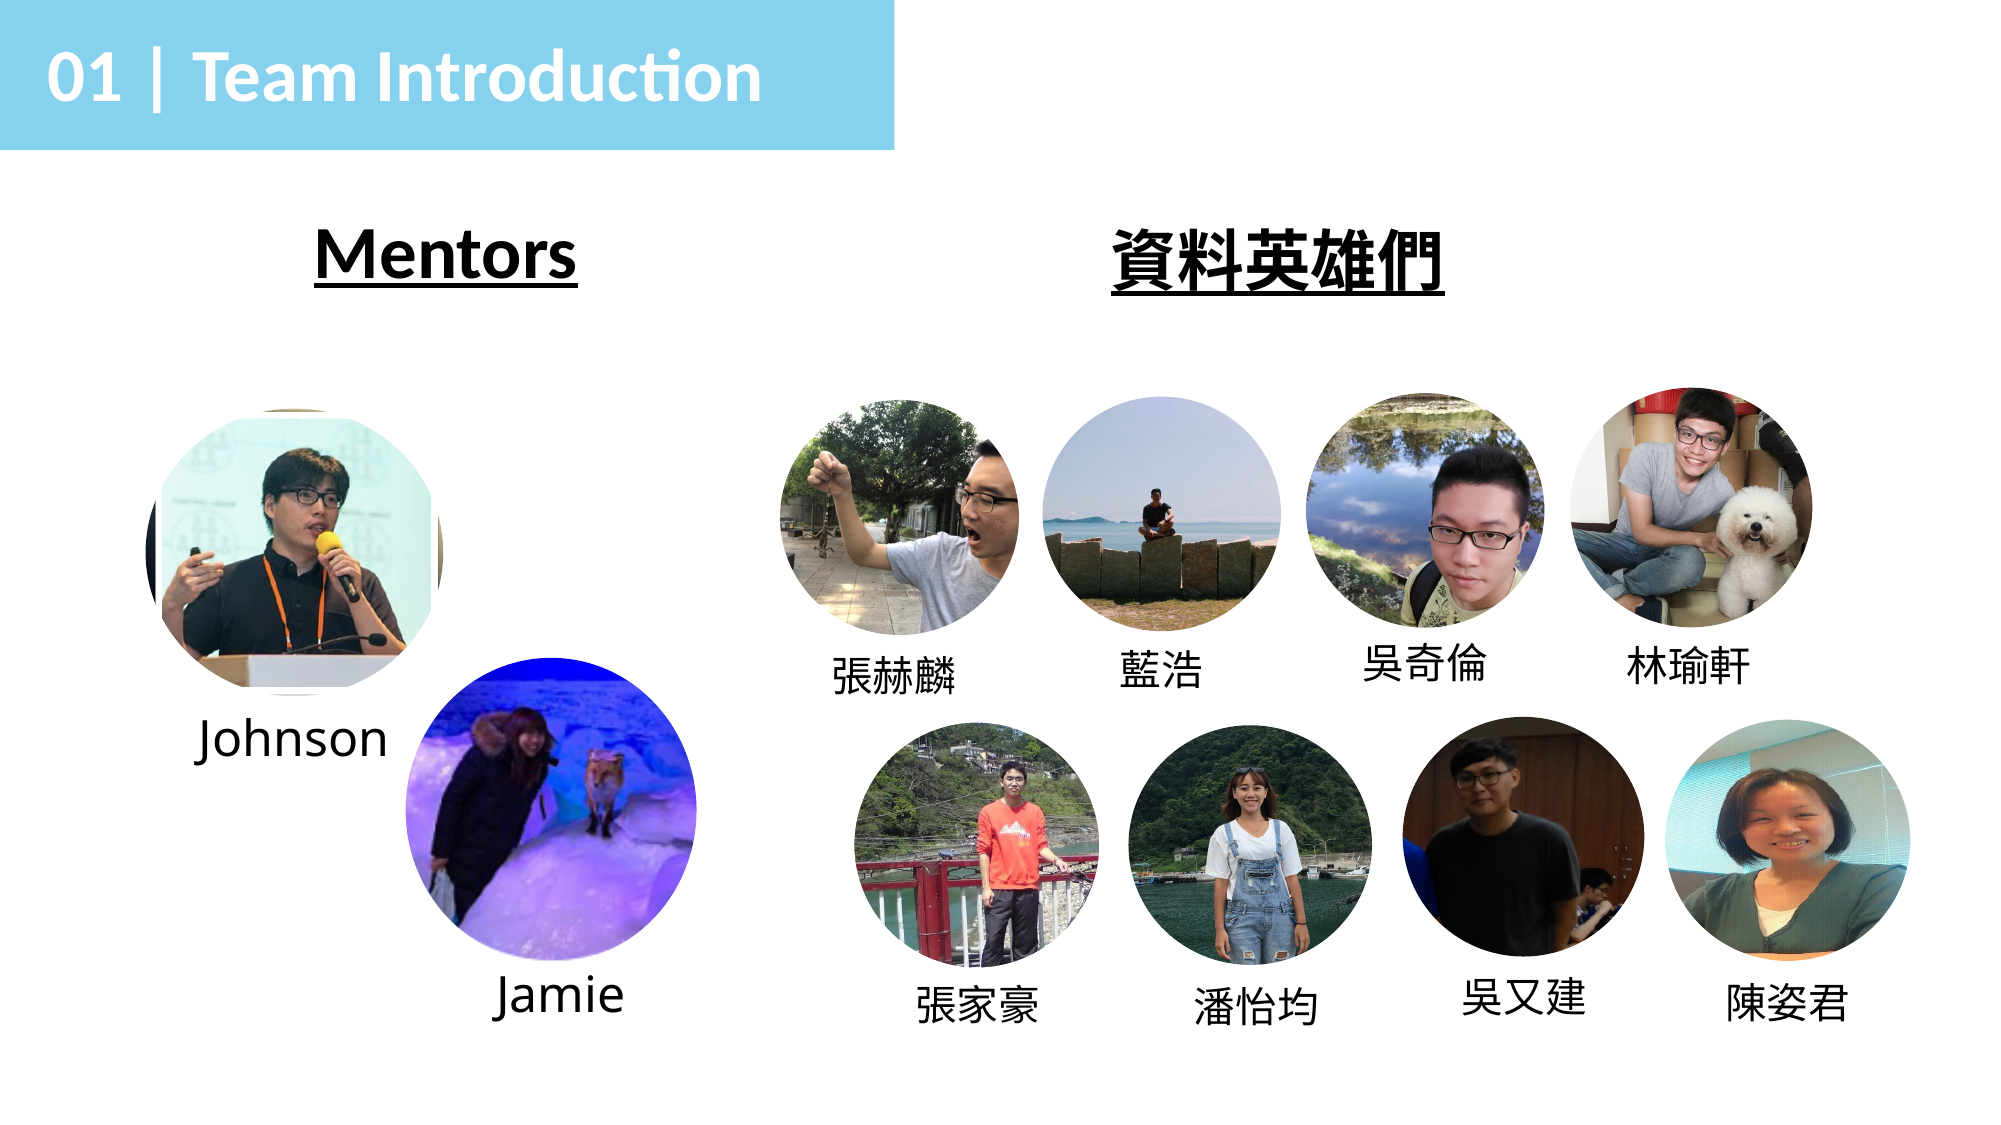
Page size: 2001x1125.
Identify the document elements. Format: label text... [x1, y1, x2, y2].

text_box 資料英雄們 [1091, 211, 1464, 307]
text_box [1128, 725, 1373, 1032]
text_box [1305, 393, 1545, 688]
text_box [0, 0, 895, 151]
text_box Mentors [297, 196, 595, 301]
text_box 01 | Team Introduction [31, 4, 881, 139]
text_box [405, 657, 706, 1032]
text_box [145, 408, 444, 775]
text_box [853, 721, 1101, 1038]
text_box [1042, 396, 1281, 695]
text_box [1402, 716, 1645, 1029]
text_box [1665, 719, 1911, 1028]
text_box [1570, 387, 1813, 690]
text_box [779, 399, 1019, 701]
